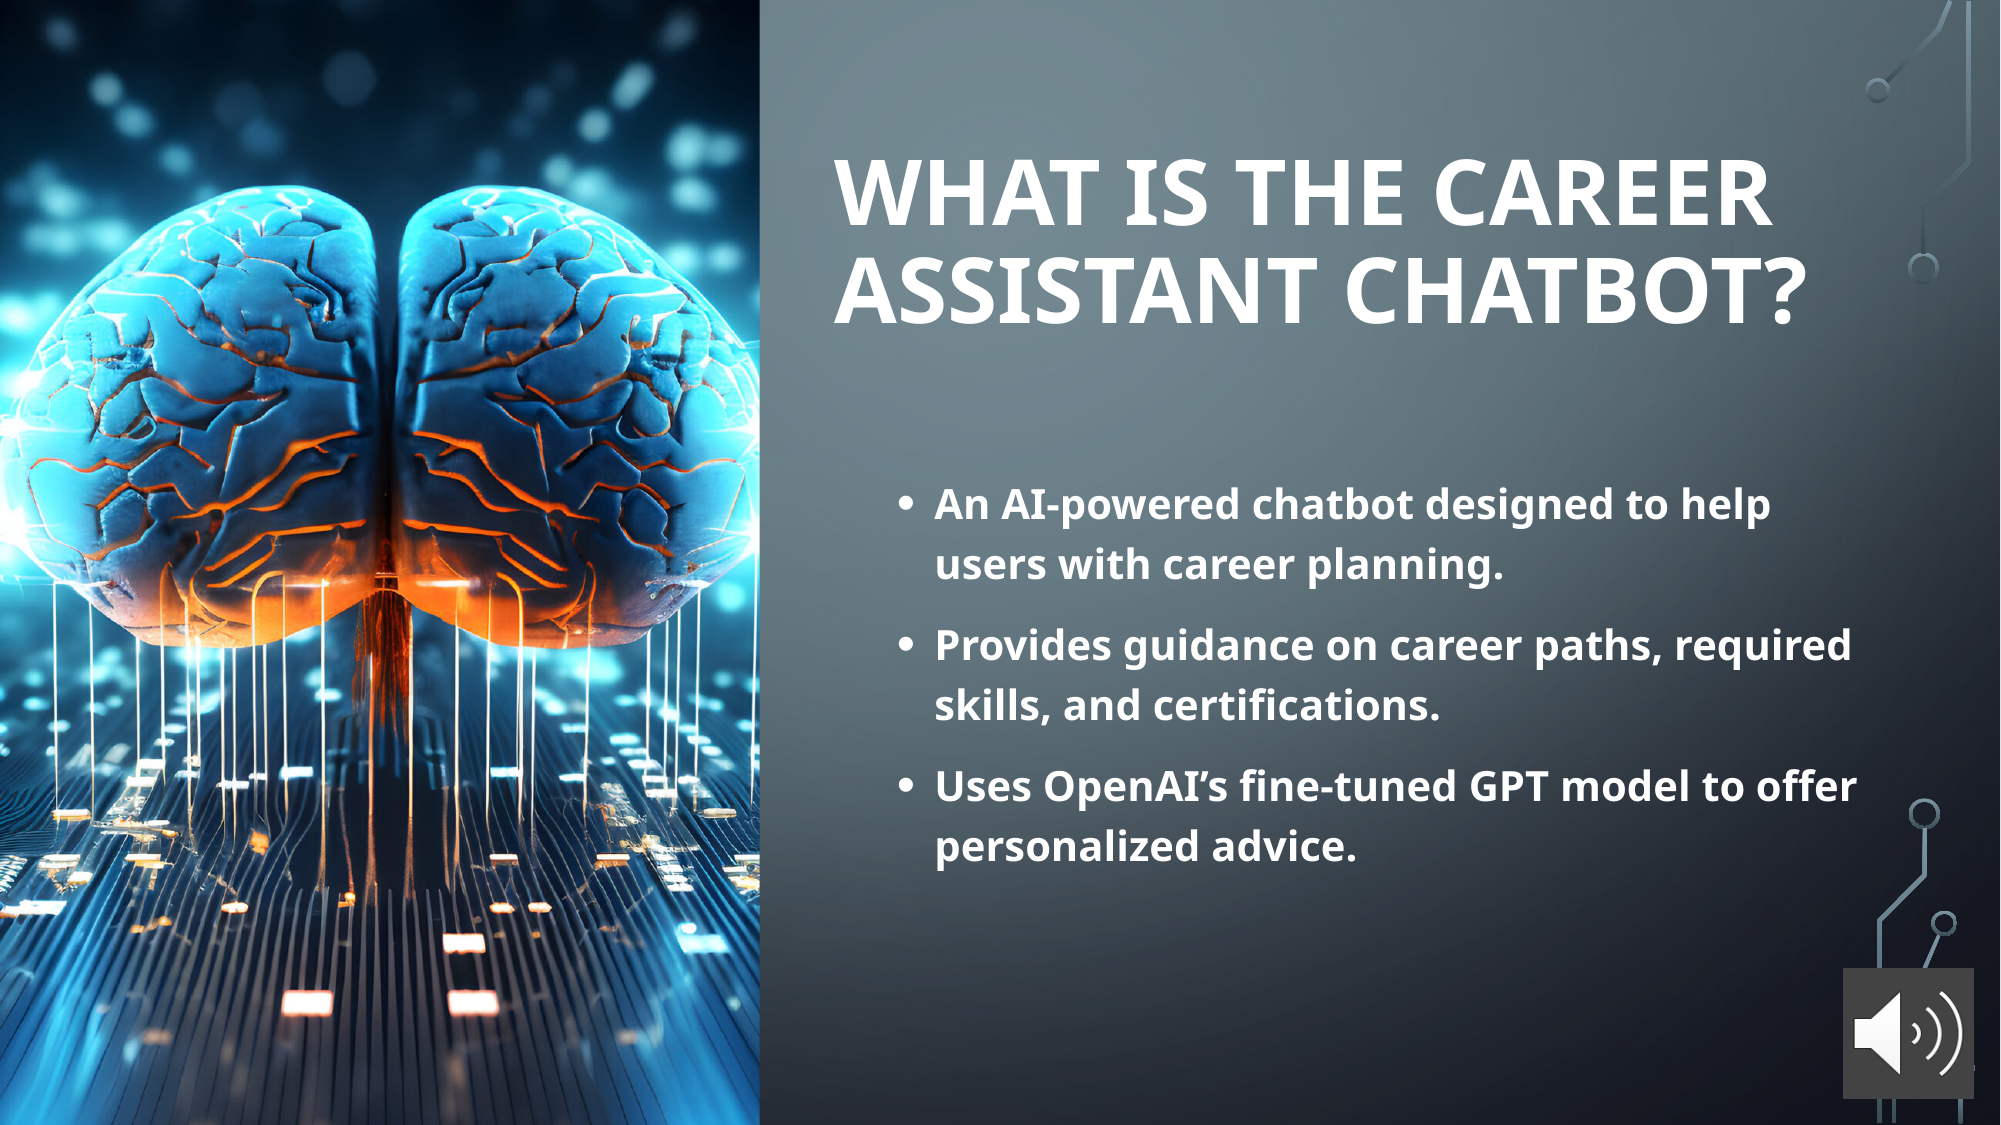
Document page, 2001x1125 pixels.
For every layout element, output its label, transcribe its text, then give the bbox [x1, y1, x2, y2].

picture [1841, 966, 1976, 1101]
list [0, 0, 760, 1125]
title What is the career assistant chatbot? [819, 101, 1886, 389]
list An AI-powered chatbot designed to help users with career planning. Provides guidance on career paths, required skills, and certifications. Uses OpenAI’s fine-tuned GPT model to offer personalized advice. [881, 460, 1879, 1042]
